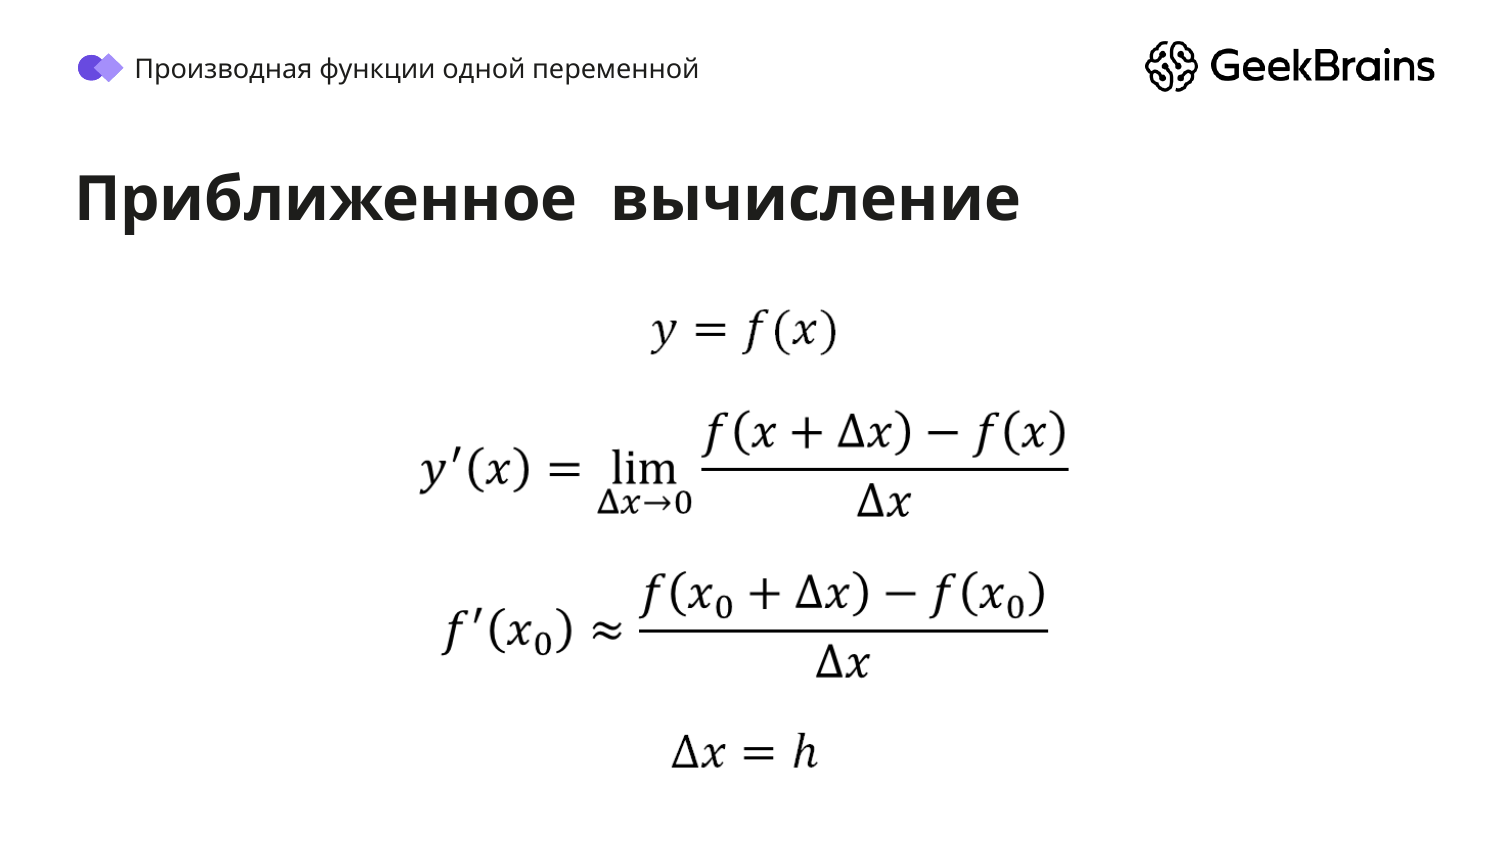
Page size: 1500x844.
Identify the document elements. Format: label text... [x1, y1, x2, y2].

text_box [93, 53, 124, 82]
text_box Приближенное вычисление [74, 168, 1202, 302]
picture [413, 293, 1087, 786]
picture [1145, 39, 1435, 93]
text_box [78, 54, 102, 81]
title Производная функции одной переменной [134, 39, 901, 83]
